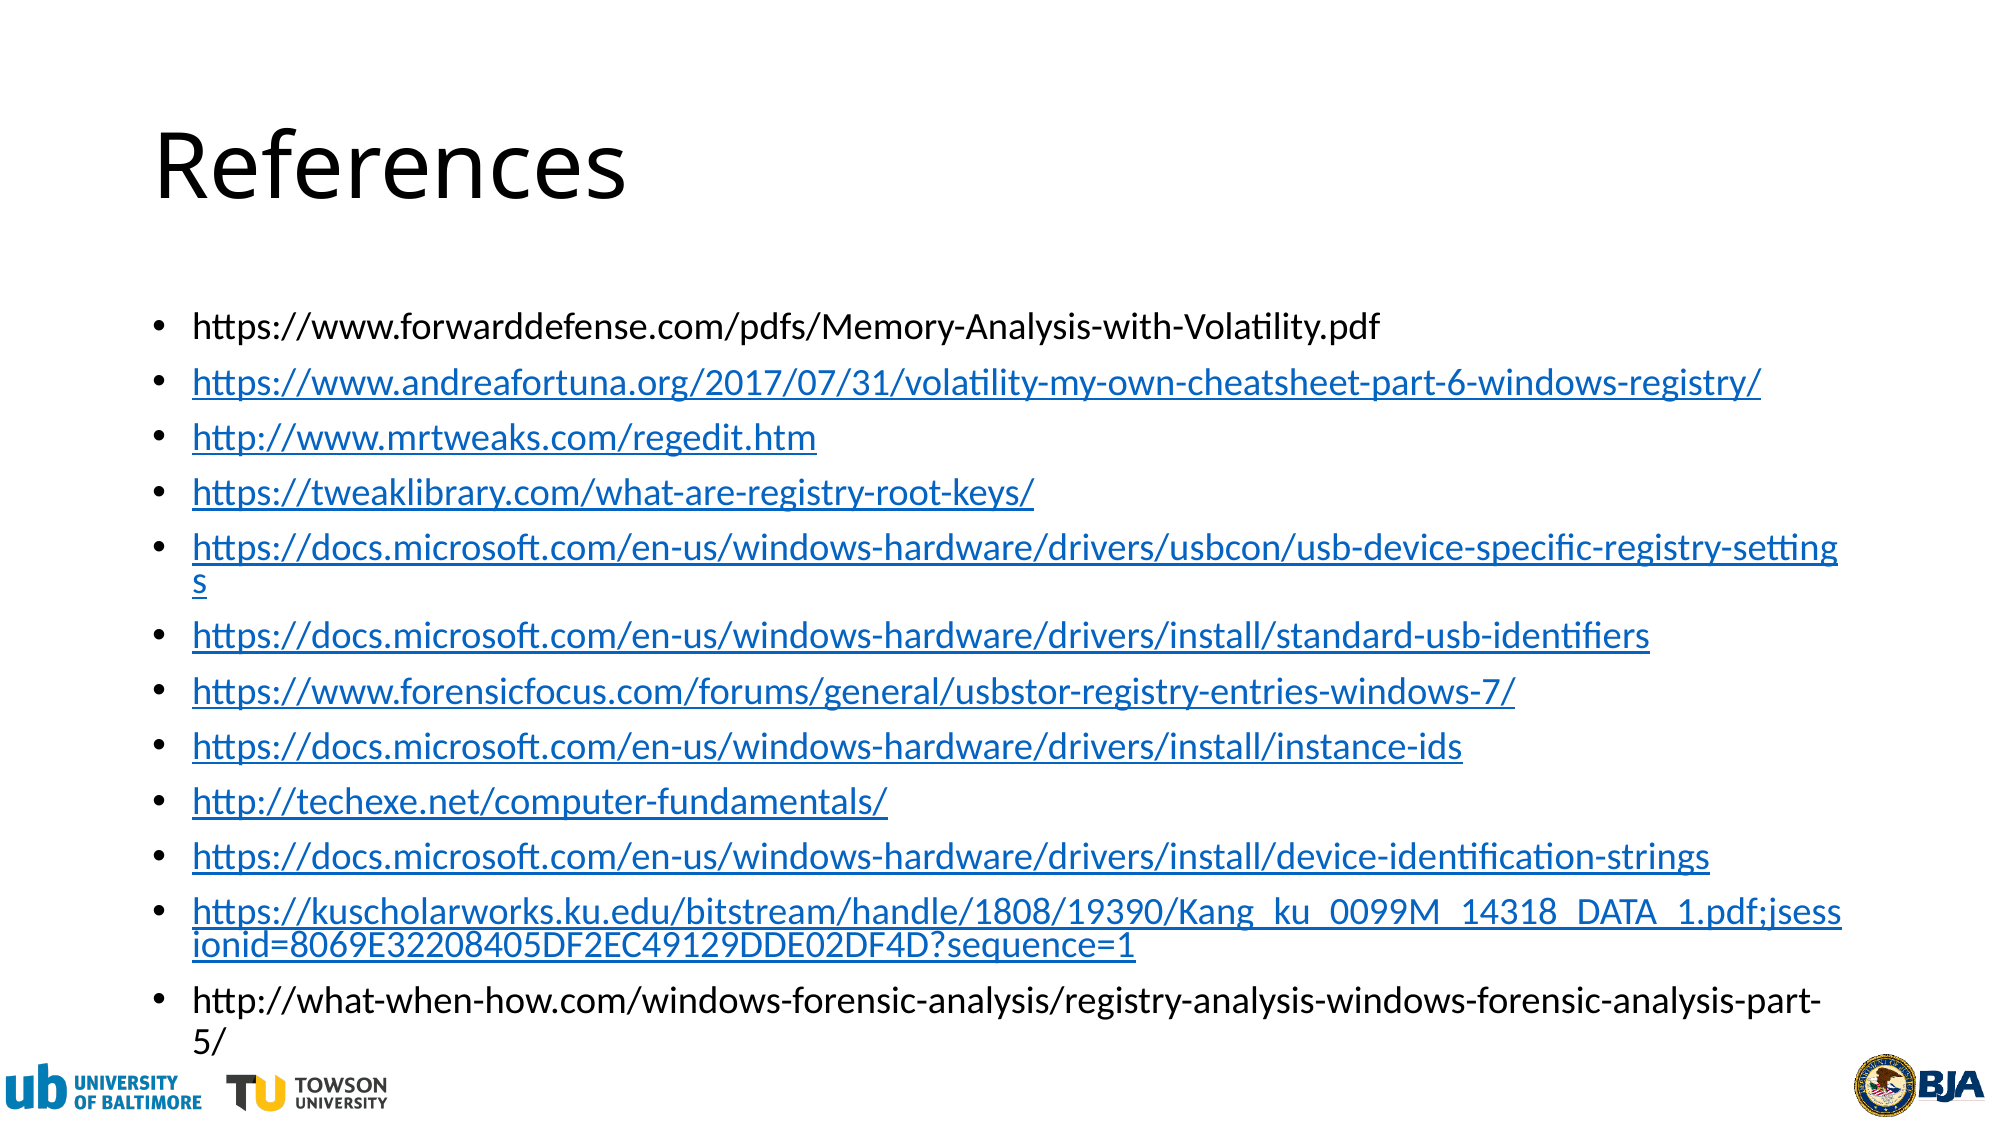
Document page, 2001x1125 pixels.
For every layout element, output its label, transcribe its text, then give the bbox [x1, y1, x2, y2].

title References [137, 59, 1863, 278]
picture [0, 1031, 407, 1125]
list https://www.forwarddefense.com/pdfs/Memory-Analysis-with-Volatility.pdf https://www.andreafortuna.org/2017/07/31/volatility-my-own-cheatsheet-part-6-windows-registry/ http://www.mrtweaks.com/regedit.htm https://tweaklibrary.com/what-are-registry-root-keys/ https://docs.microsoft.com/en-us/windows-hardware/drivers/usbcon/usb-device-specific-registry-settings https://docs.microsoft.com/en-us/windows-hardware/drivers/install/standard-usb-identifiers https://www.forensicfocus.com/forums/general/usbstor-registry-entries-windows-7/ https://docs.microsoft.com/en-us/windows-hardware/drivers/install/instance-ids http://techexe.net/computer-fundamentals/ https://docs.microsoft.com/en-us/windows-hardware/drivers/install/device-identification-strings https://kuscholarworks.ku.edu/bitstream/handle/1808/19390/Kang_ku_0099M_14318_DATA_1.pdf;jsessionid=8069E32208405DF2EC49129DDE02DF4D?sequence=1 http://what-when-how.com/windows-forensic-analysis/registry-analysis-windows-forensic-analysis-part-5/ [137, 299, 1863, 1014]
picture [1854, 1054, 1986, 1117]
